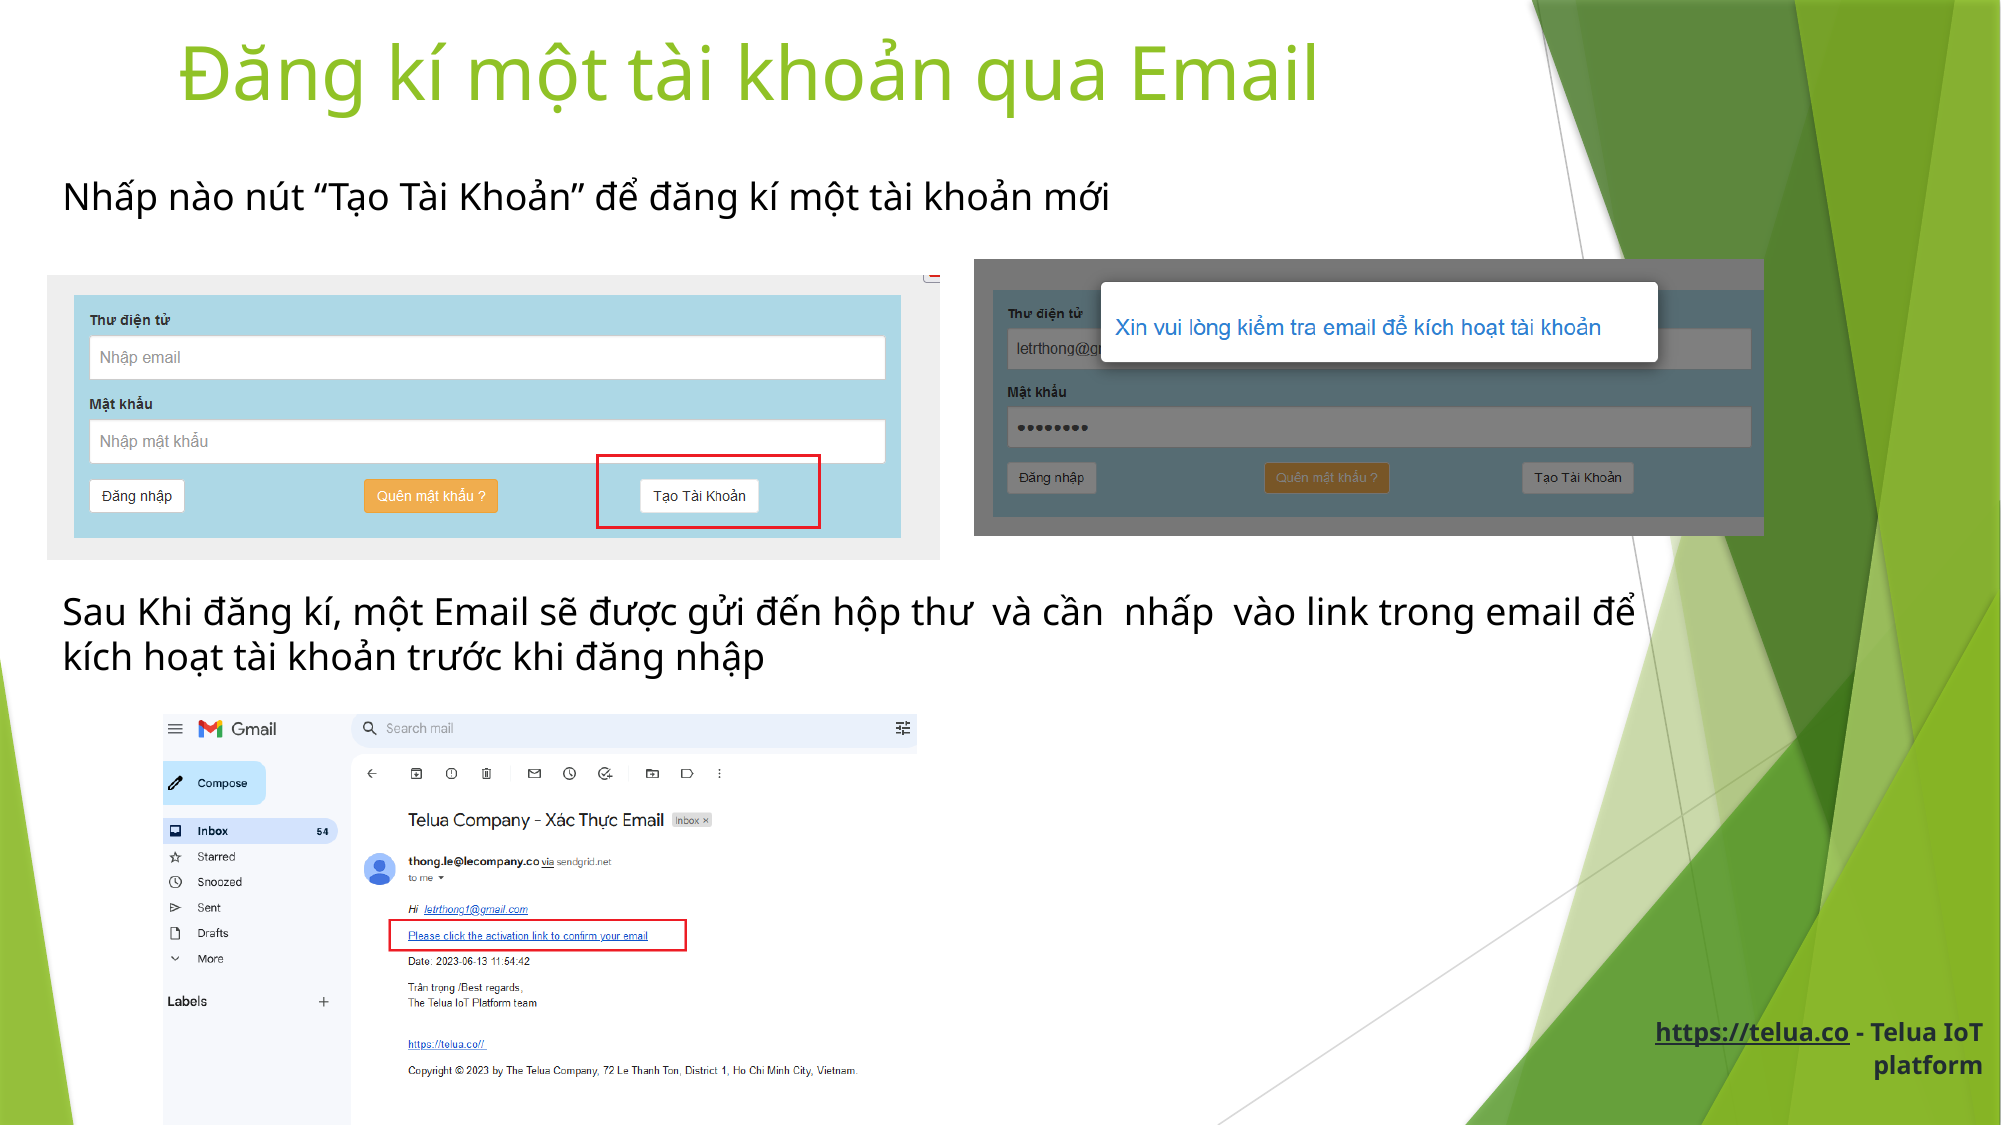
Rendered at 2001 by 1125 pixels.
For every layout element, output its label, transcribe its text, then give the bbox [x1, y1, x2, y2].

text_box [119, 226, 1530, 580]
text_box Nhấp nào nút “Tạo Tài Khoản” để đăng kí một tài khoản mới [47, 165, 1667, 226]
picture [46, 275, 940, 560]
title Đăng kí một tài khoản qua Email [163, 18, 1574, 158]
text_box Sau Khi đăng kí, một Email sẽ được gửi đến hộp thư và cần nhấp vào link trong email để kích hoạt tài khoản trước khi đăng nhập [47, 580, 1667, 686]
picture [974, 258, 1765, 537]
text_box https://telua.co - Telua IoT platform [1529, 1024, 1999, 1088]
picture [162, 714, 917, 1125]
